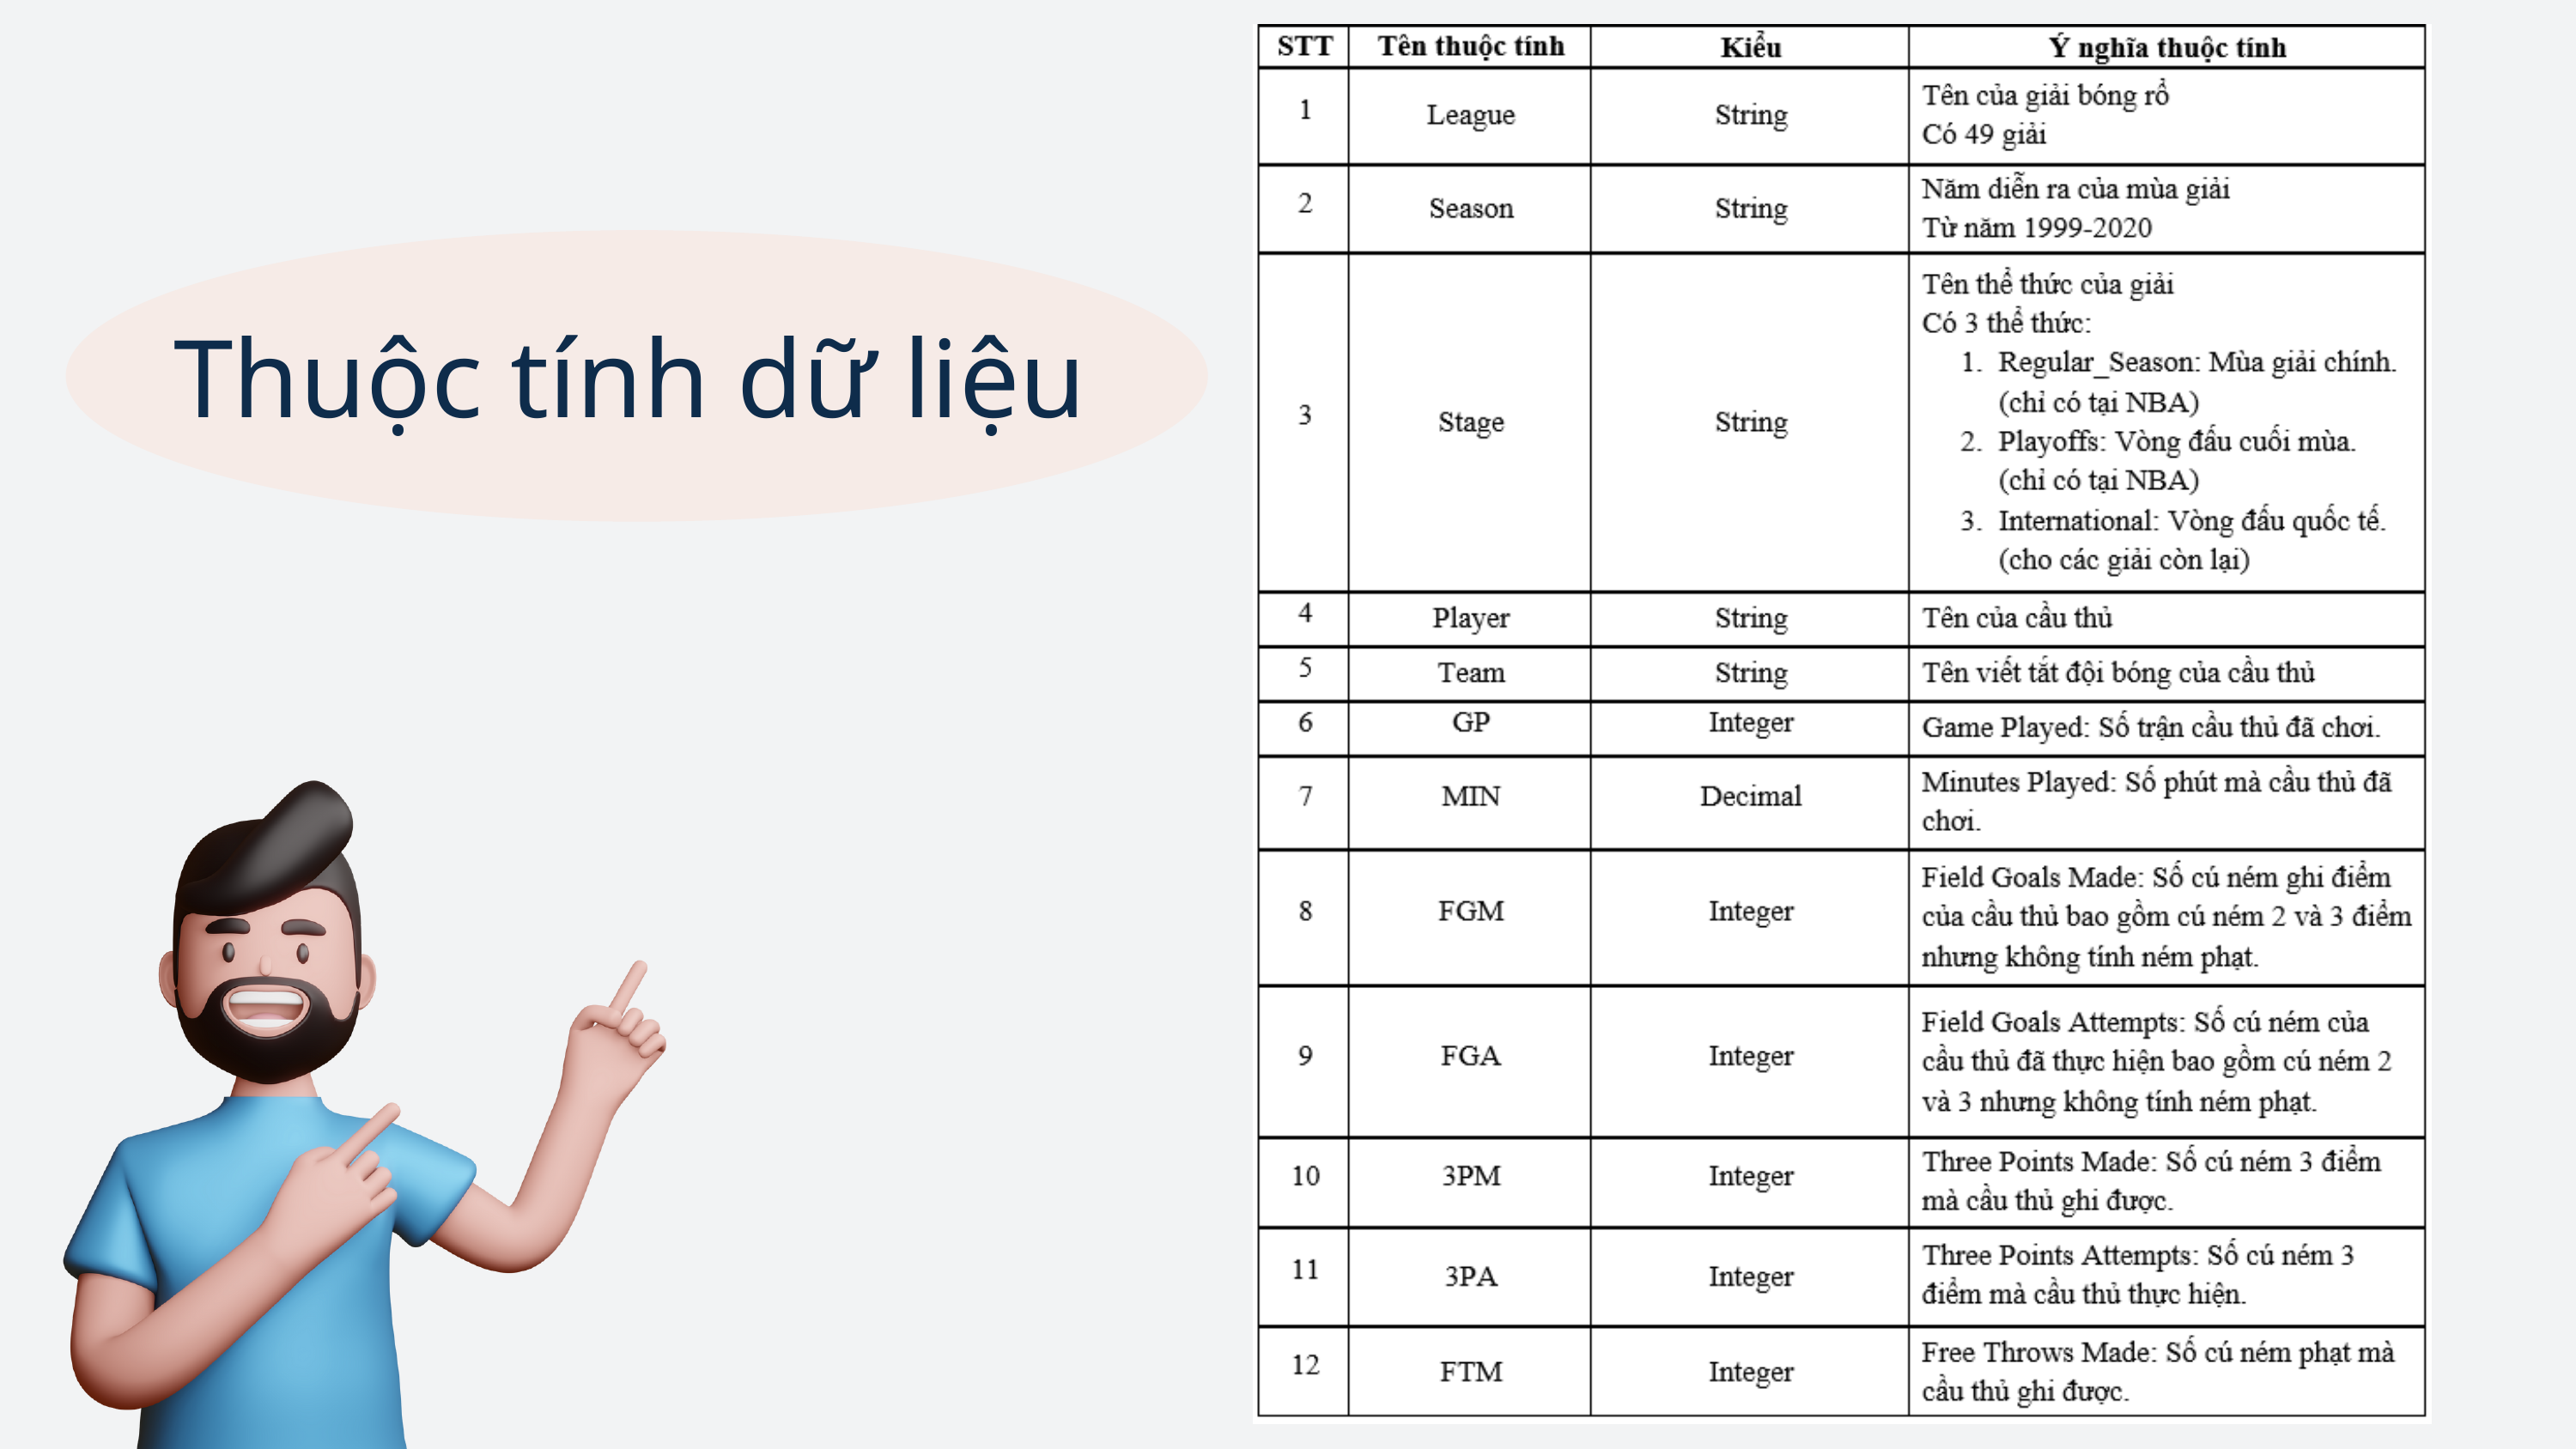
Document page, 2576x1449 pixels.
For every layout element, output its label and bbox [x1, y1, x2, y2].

picture [1253, 24, 2432, 1425]
picture [63, 780, 666, 1449]
text_box [63, 229, 1211, 522]
